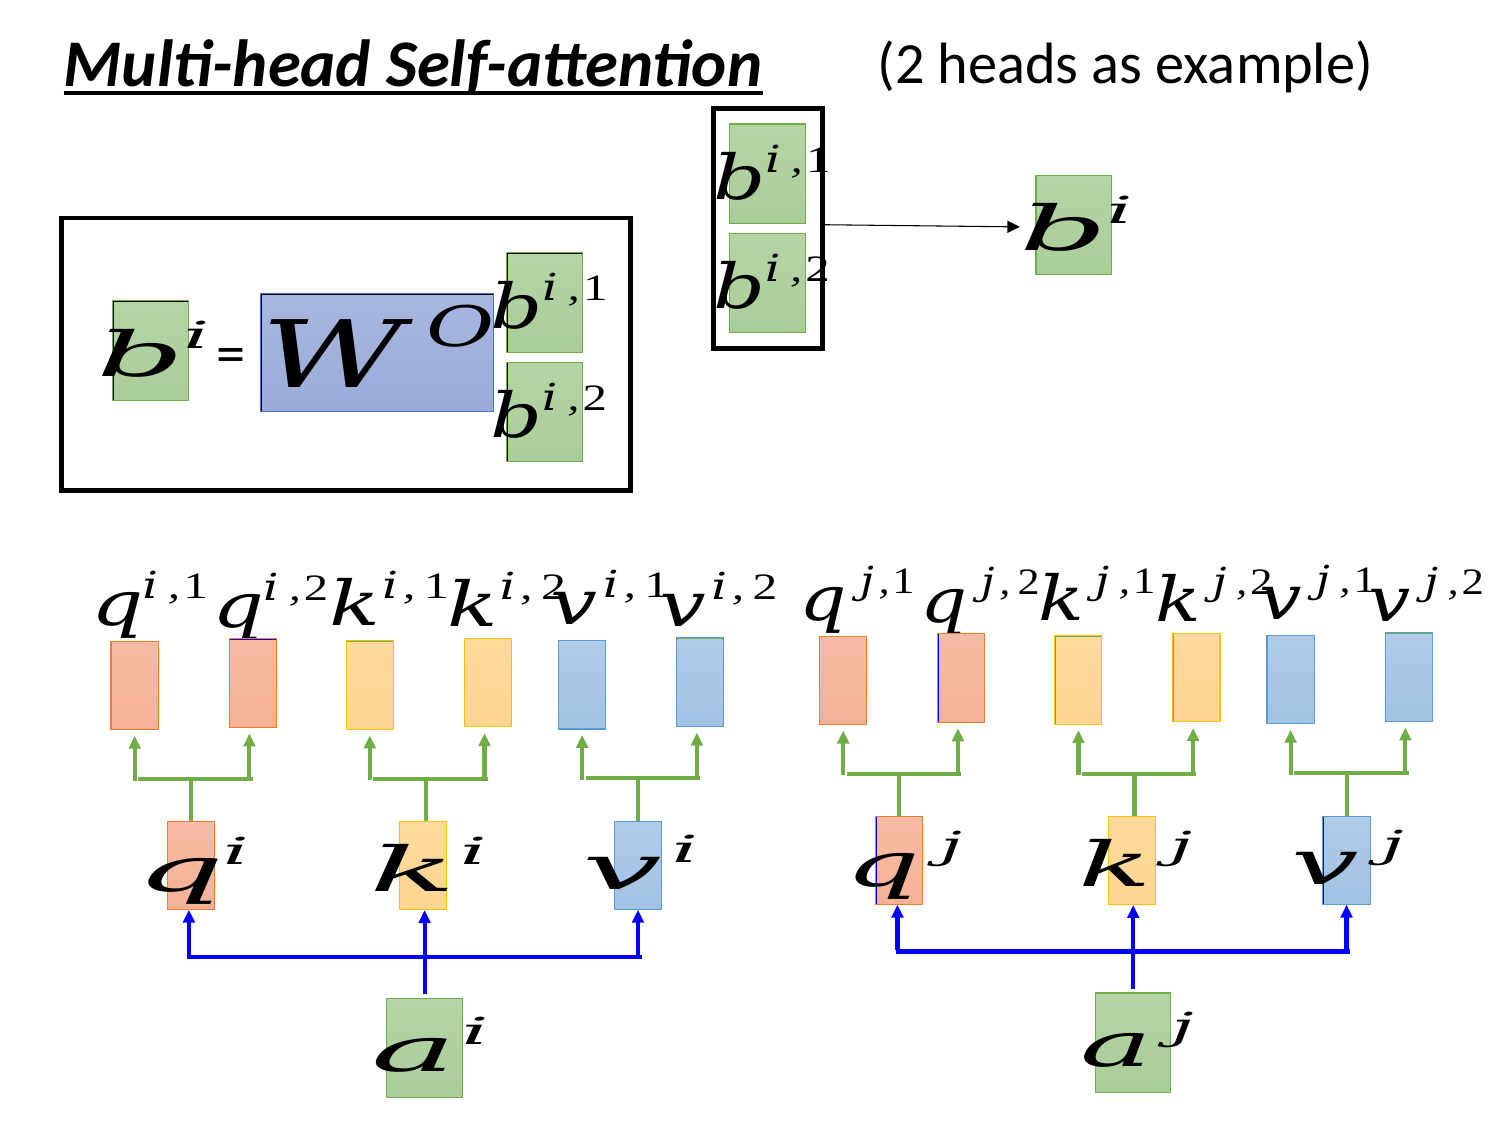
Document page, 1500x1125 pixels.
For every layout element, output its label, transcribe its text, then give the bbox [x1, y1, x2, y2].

text_box [1172, 633, 1221, 722]
text_box [819, 636, 867, 725]
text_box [582, 821, 701, 955]
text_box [1019, 175, 1138, 275]
text_box [1266, 635, 1315, 724]
text_box [676, 637, 724, 727]
text_box [713, 333, 824, 350]
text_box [844, 816, 963, 950]
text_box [136, 821, 254, 955]
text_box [1291, 816, 1409, 950]
text_box [61, 217, 632, 492]
text_box [1108, 816, 1156, 905]
text_box [937, 633, 985, 723]
text_box [346, 640, 394, 730]
text_box [558, 640, 606, 730]
text_box [399, 821, 431, 873]
text_box [1385, 632, 1433, 722]
text_box [713, 107, 824, 123]
text_box [110, 641, 159, 730]
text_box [96, 300, 214, 401]
text_box [713, 224, 824, 233]
text_box [386, 998, 463, 1098]
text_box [713, 123, 831, 224]
text_box [1054, 635, 1102, 725]
text_box [1095, 992, 1171, 1093]
text_box [417, 821, 447, 888]
text_box [399, 875, 447, 910]
text_box (2 heads as example) [862, 17, 1438, 103]
text_box Multi-head Self-attention [48, 12, 778, 107]
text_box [713, 233, 831, 333]
text_box [464, 638, 512, 727]
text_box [490, 252, 609, 462]
text_box [229, 638, 277, 728]
